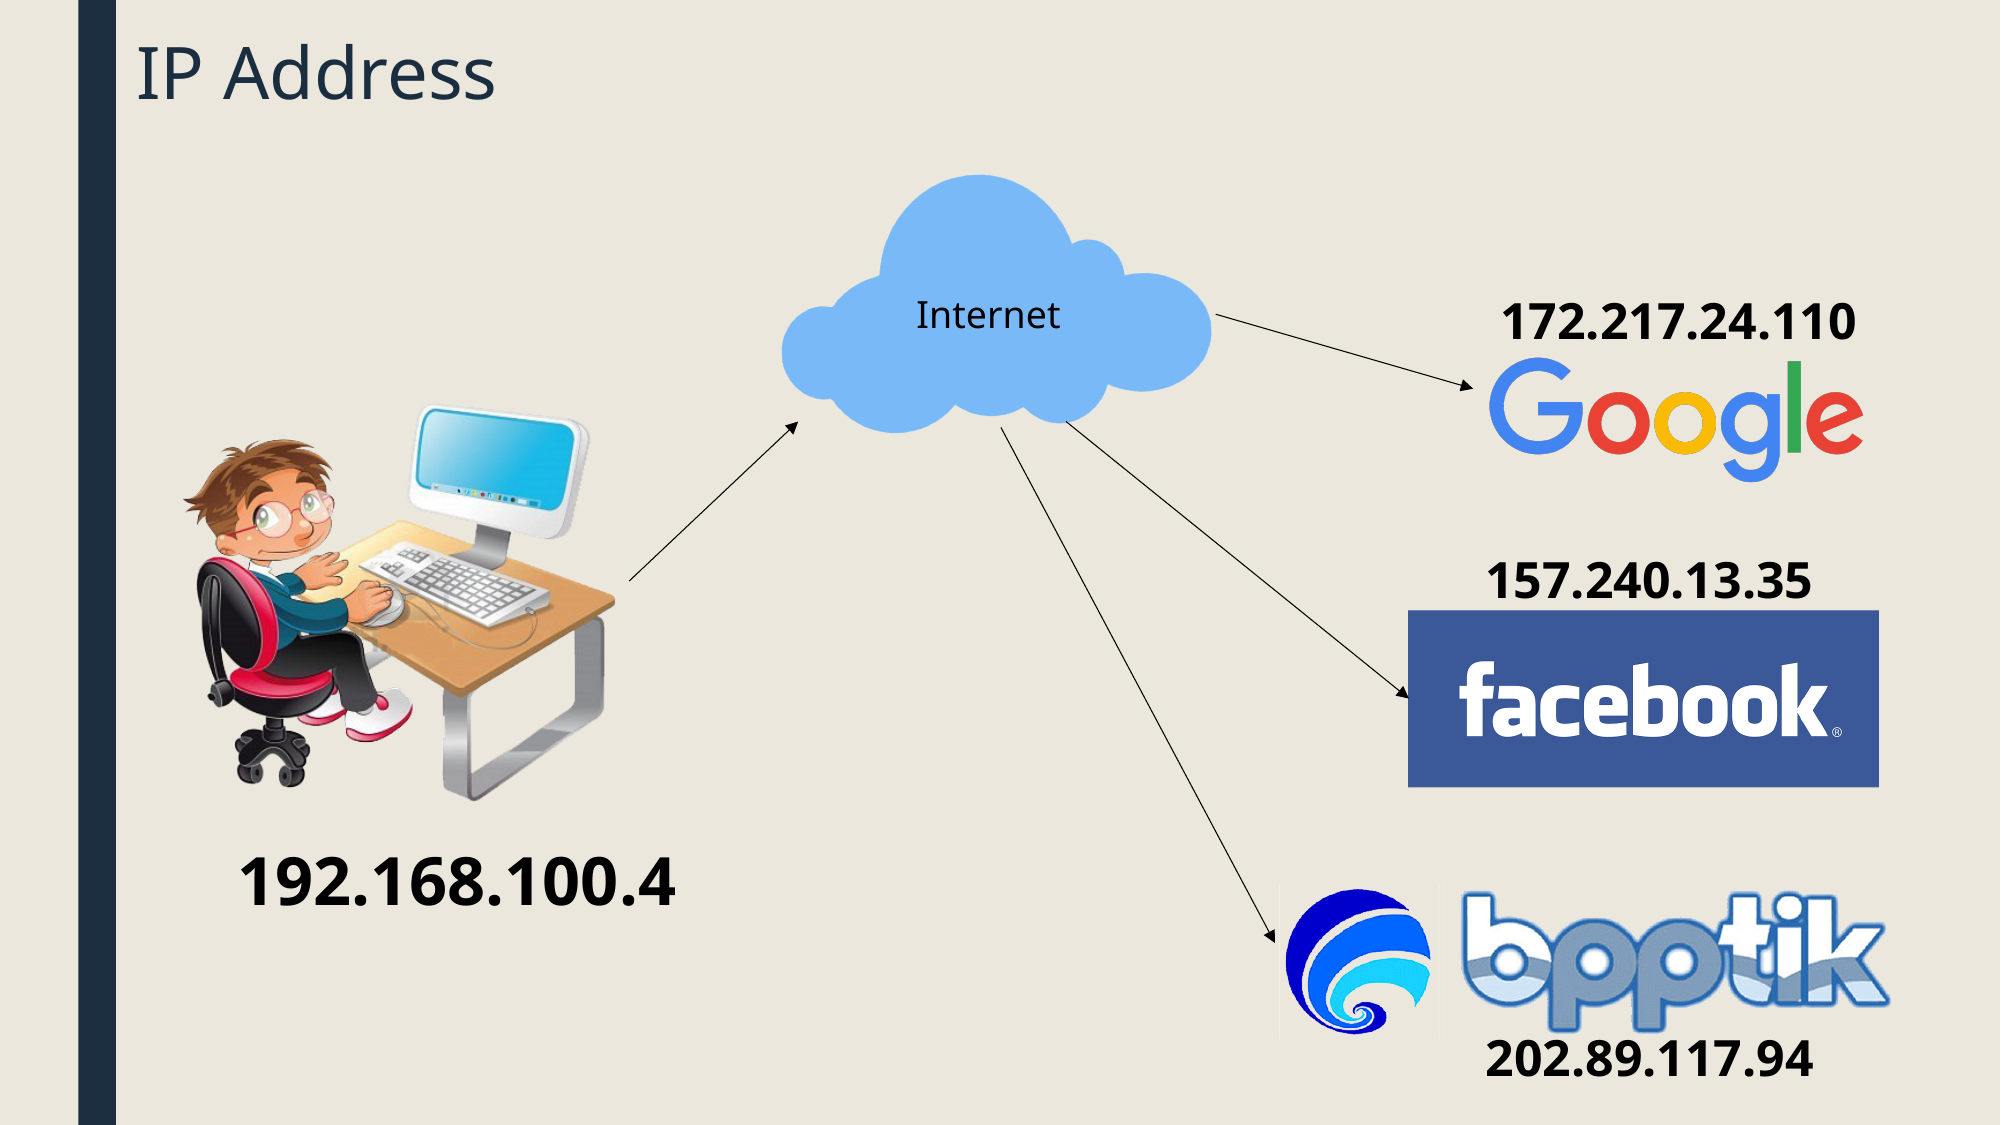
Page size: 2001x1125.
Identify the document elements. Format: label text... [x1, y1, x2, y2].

text_box 202.89.117.94 [1471, 1039, 1829, 1094]
picture [168, 388, 630, 816]
text_box 192.168.100.4 [222, 831, 692, 927]
picture [1274, 884, 1906, 1039]
picture [1489, 357, 1866, 486]
title IP Address [121, 30, 1697, 124]
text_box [1000, 427, 1275, 944]
picture [1408, 581, 1879, 816]
picture [773, 163, 1215, 438]
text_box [629, 421, 799, 582]
text_box 157.240.13.35 [1470, 540, 1828, 581]
text_box 172.217.24.110 [1485, 282, 1872, 358]
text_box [1215, 314, 1474, 389]
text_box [1065, 421, 1409, 699]
